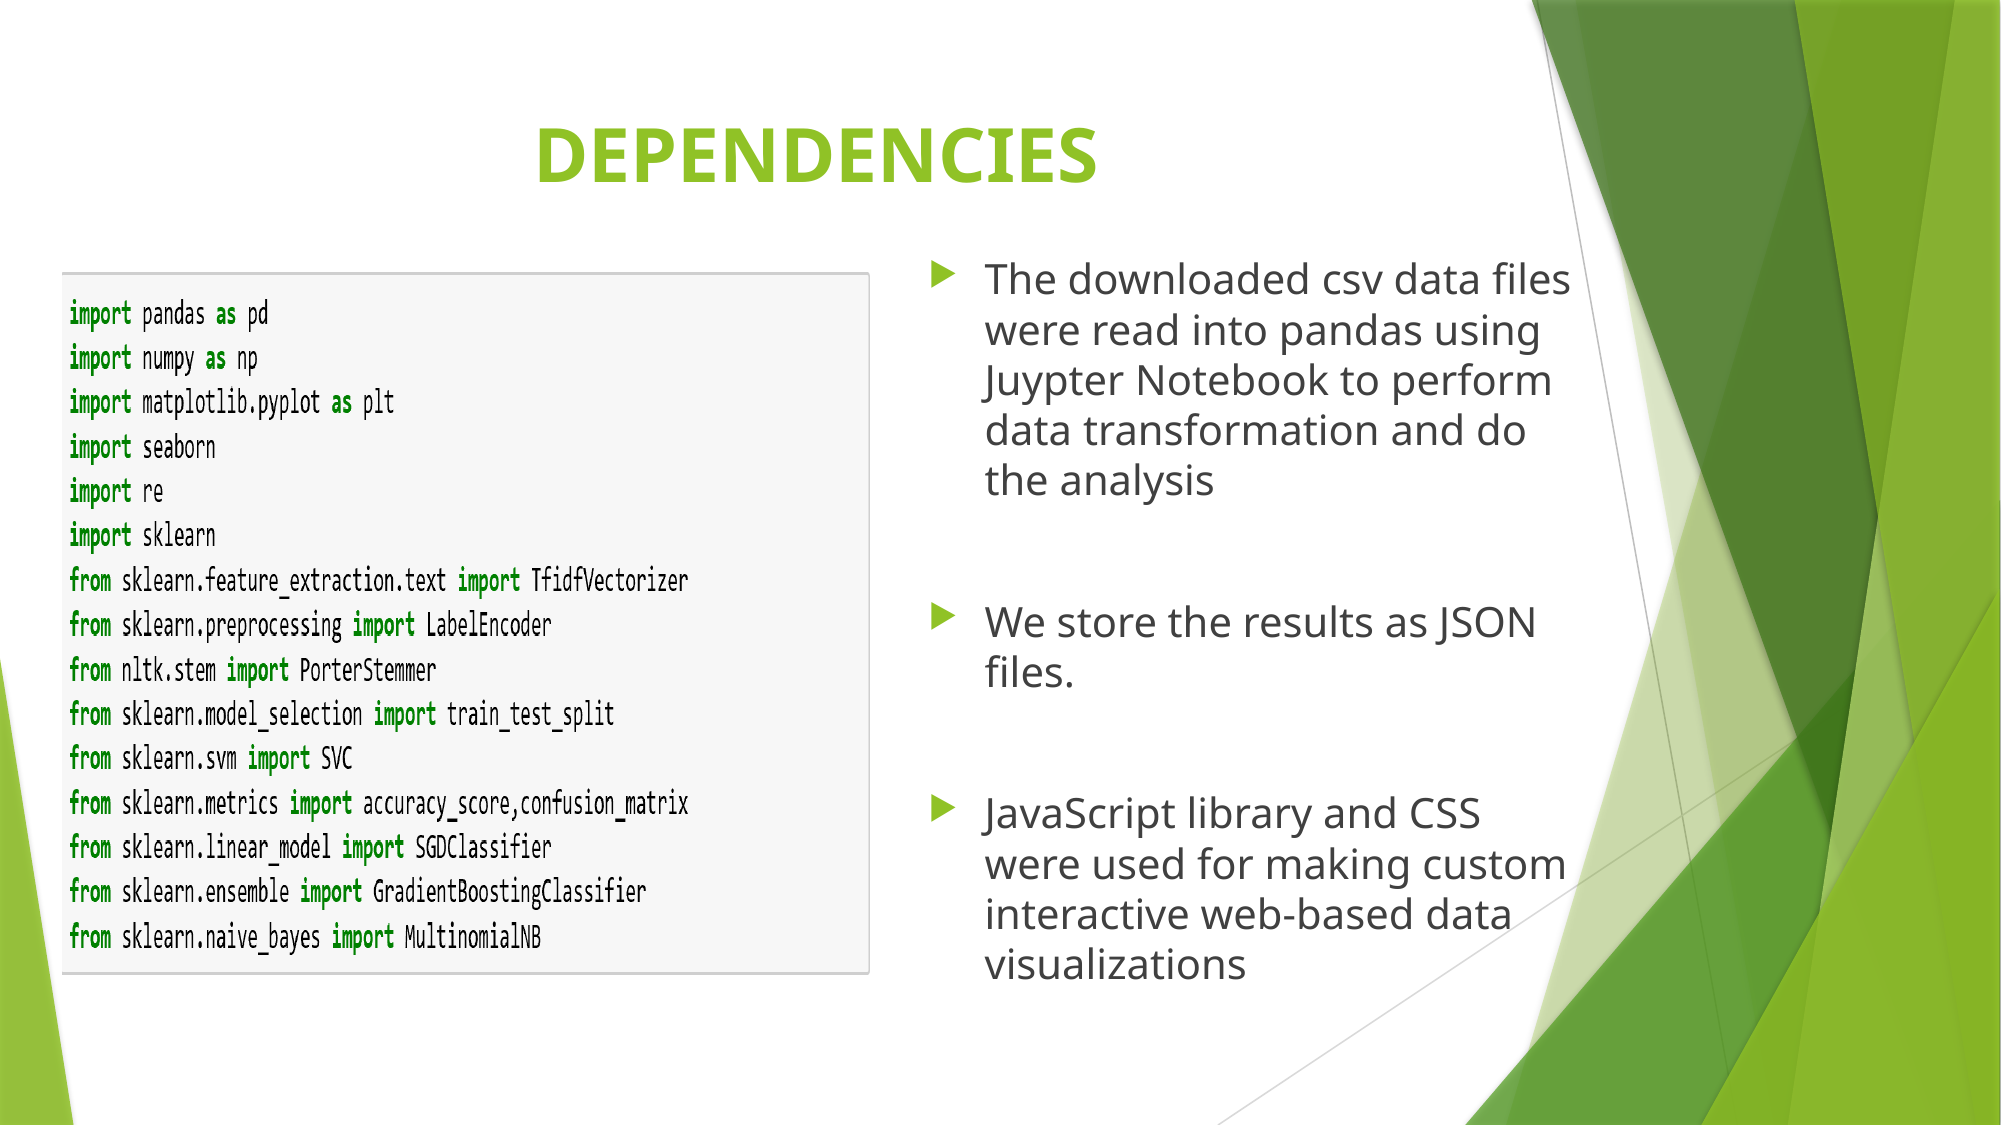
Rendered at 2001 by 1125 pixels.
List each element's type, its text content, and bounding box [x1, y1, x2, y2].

title DEPENDENCIES [111, 99, 1522, 317]
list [62, 263, 872, 987]
list The downloaded csv data files were read into pandas using Juypter Notebook to perform data transformation and do the analysis We store the results as JSON files. JavaScript library and CSS were used for making custom interactive web-based data visualizations [913, 245, 1600, 1072]
